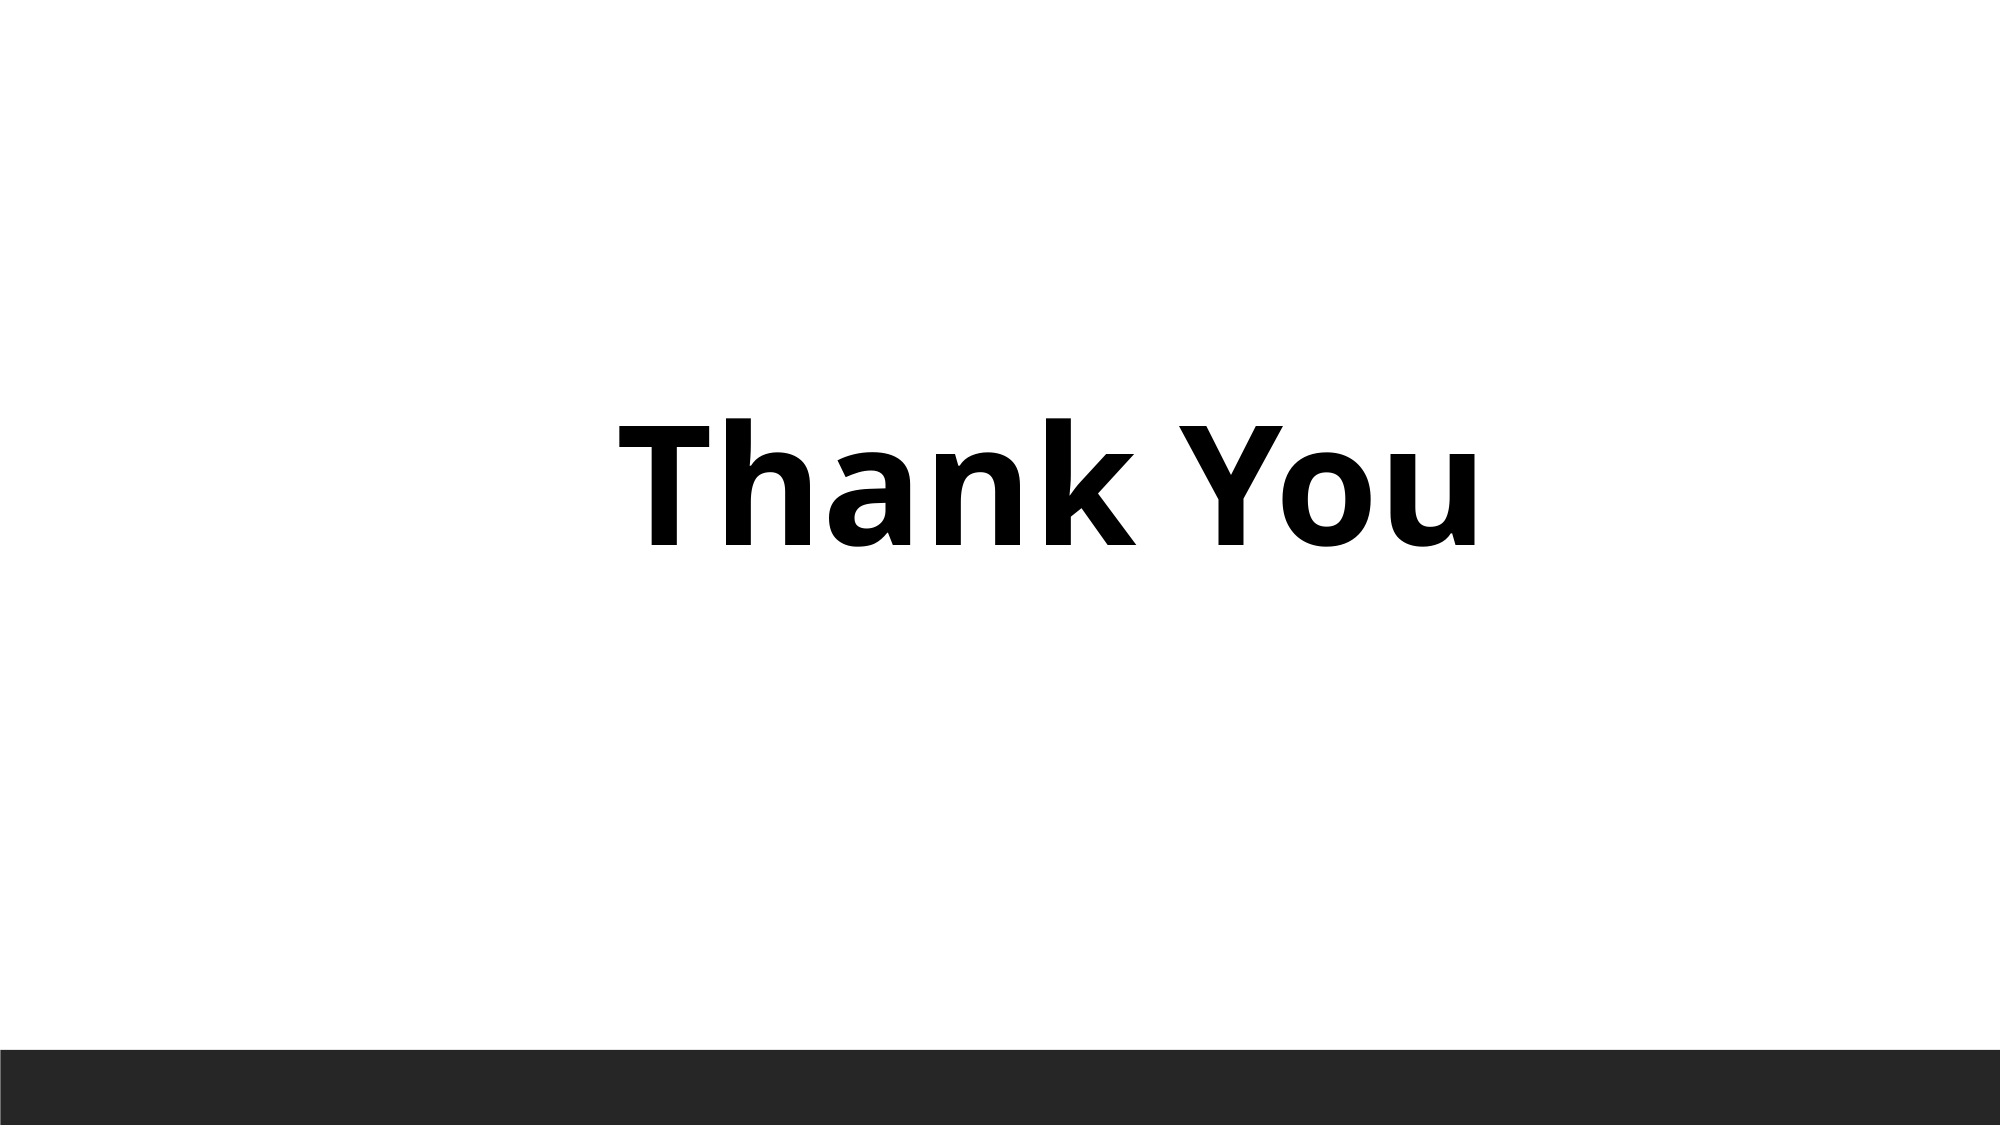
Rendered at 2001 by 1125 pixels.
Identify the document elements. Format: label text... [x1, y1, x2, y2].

text_box Thank You [602, 371, 1674, 587]
